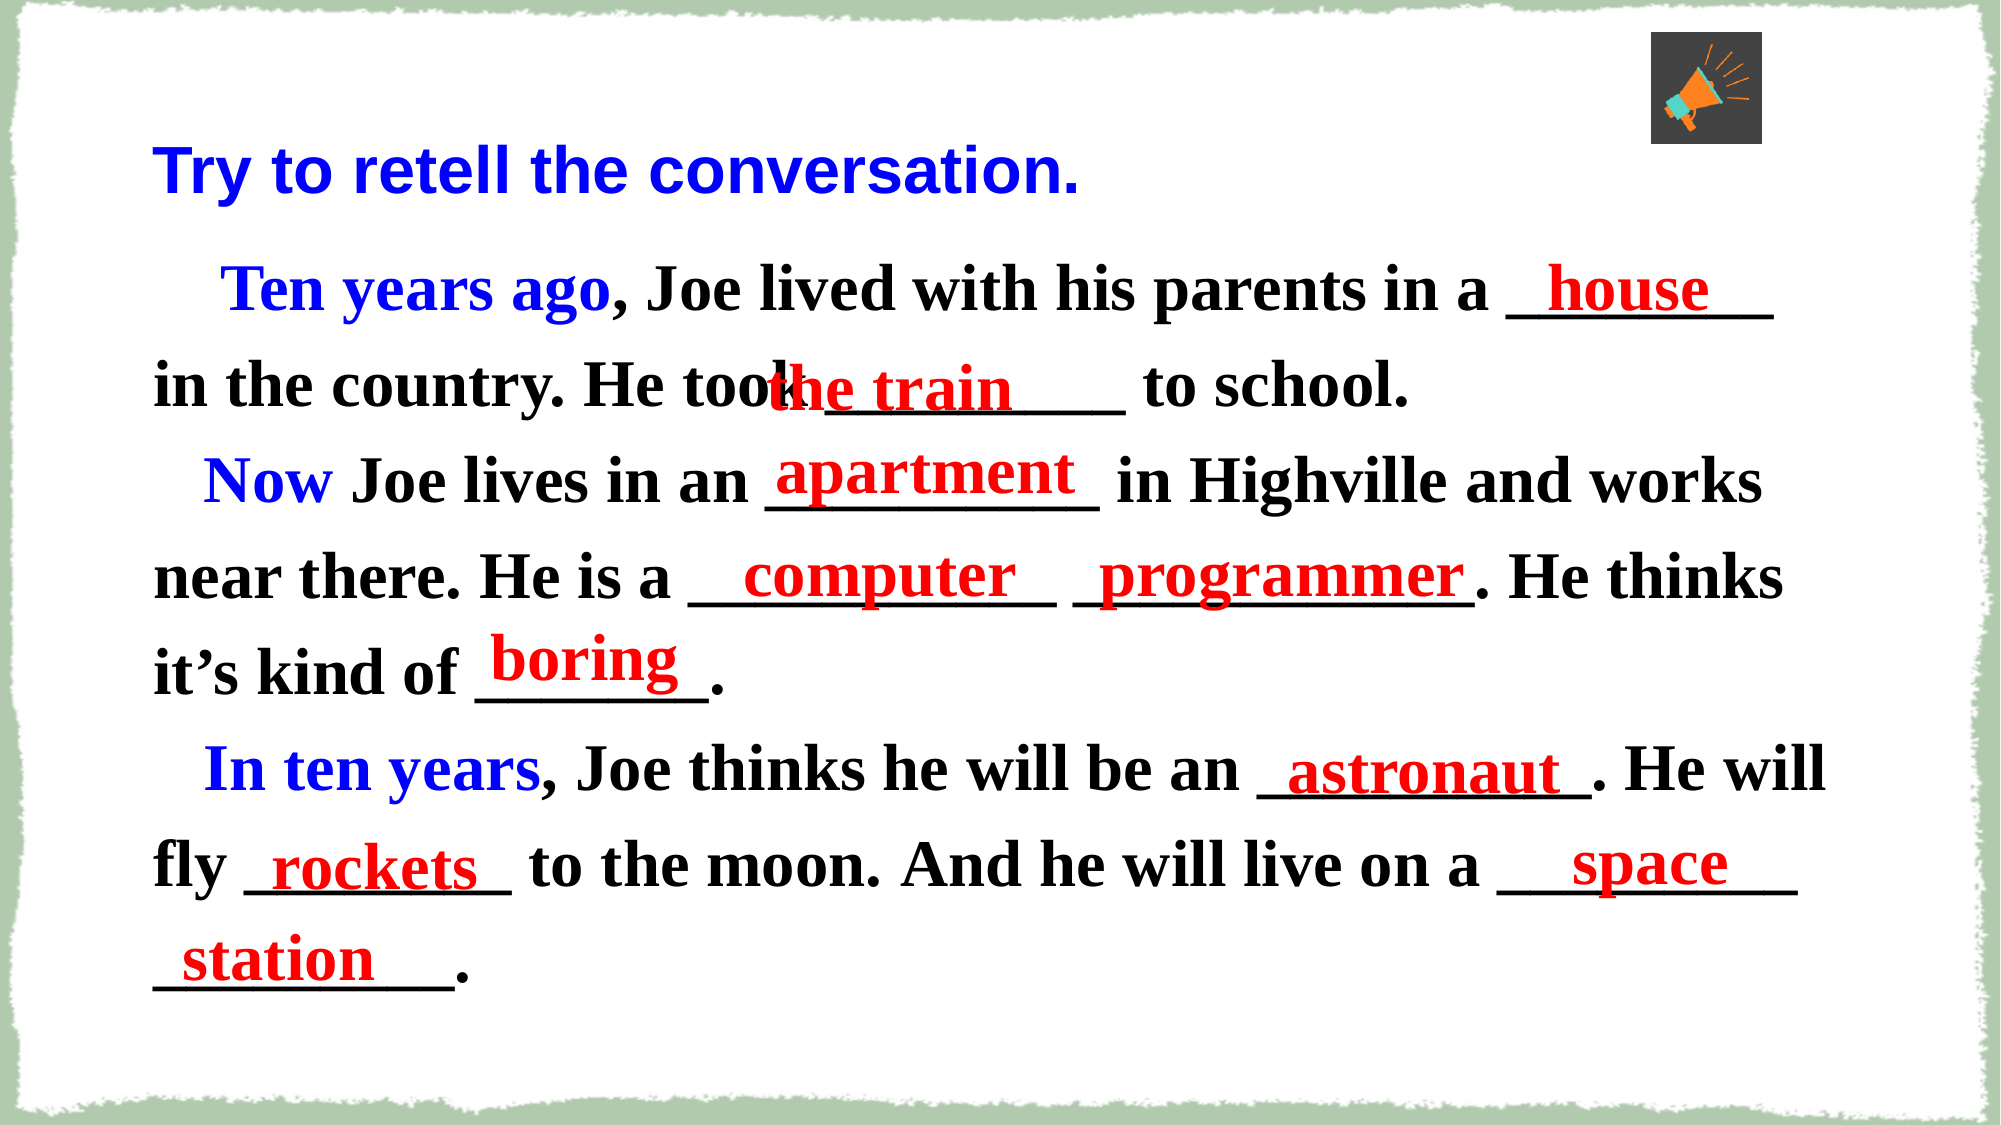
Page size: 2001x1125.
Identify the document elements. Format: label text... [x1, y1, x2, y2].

picture [0, 0, 2001, 1125]
text_box space station [167, 794, 1834, 1002]
text_box the train [751, 308, 1036, 444]
text_box astronaut [1272, 703, 1577, 794]
text_box boring [475, 606, 695, 702]
text_box apartment [760, 403, 1091, 506]
text_box Try to retell the conversation. [138, 91, 1234, 226]
text_box computer programmer [728, 506, 1552, 618]
text_box Ten years ago, Joe lived with his parents in a ________ in the country. He took _________ to school. Now Joe lives in an __________ in Highville and works near there. He is a ___________ ____________. He thinks it’s kind of _______. In ten years, Joe thinks he will be an __________. He will fly ________ to the moon. And he will live on a _________ _________. [138, 220, 1863, 1003]
text_box house [1532, 220, 1726, 332]
